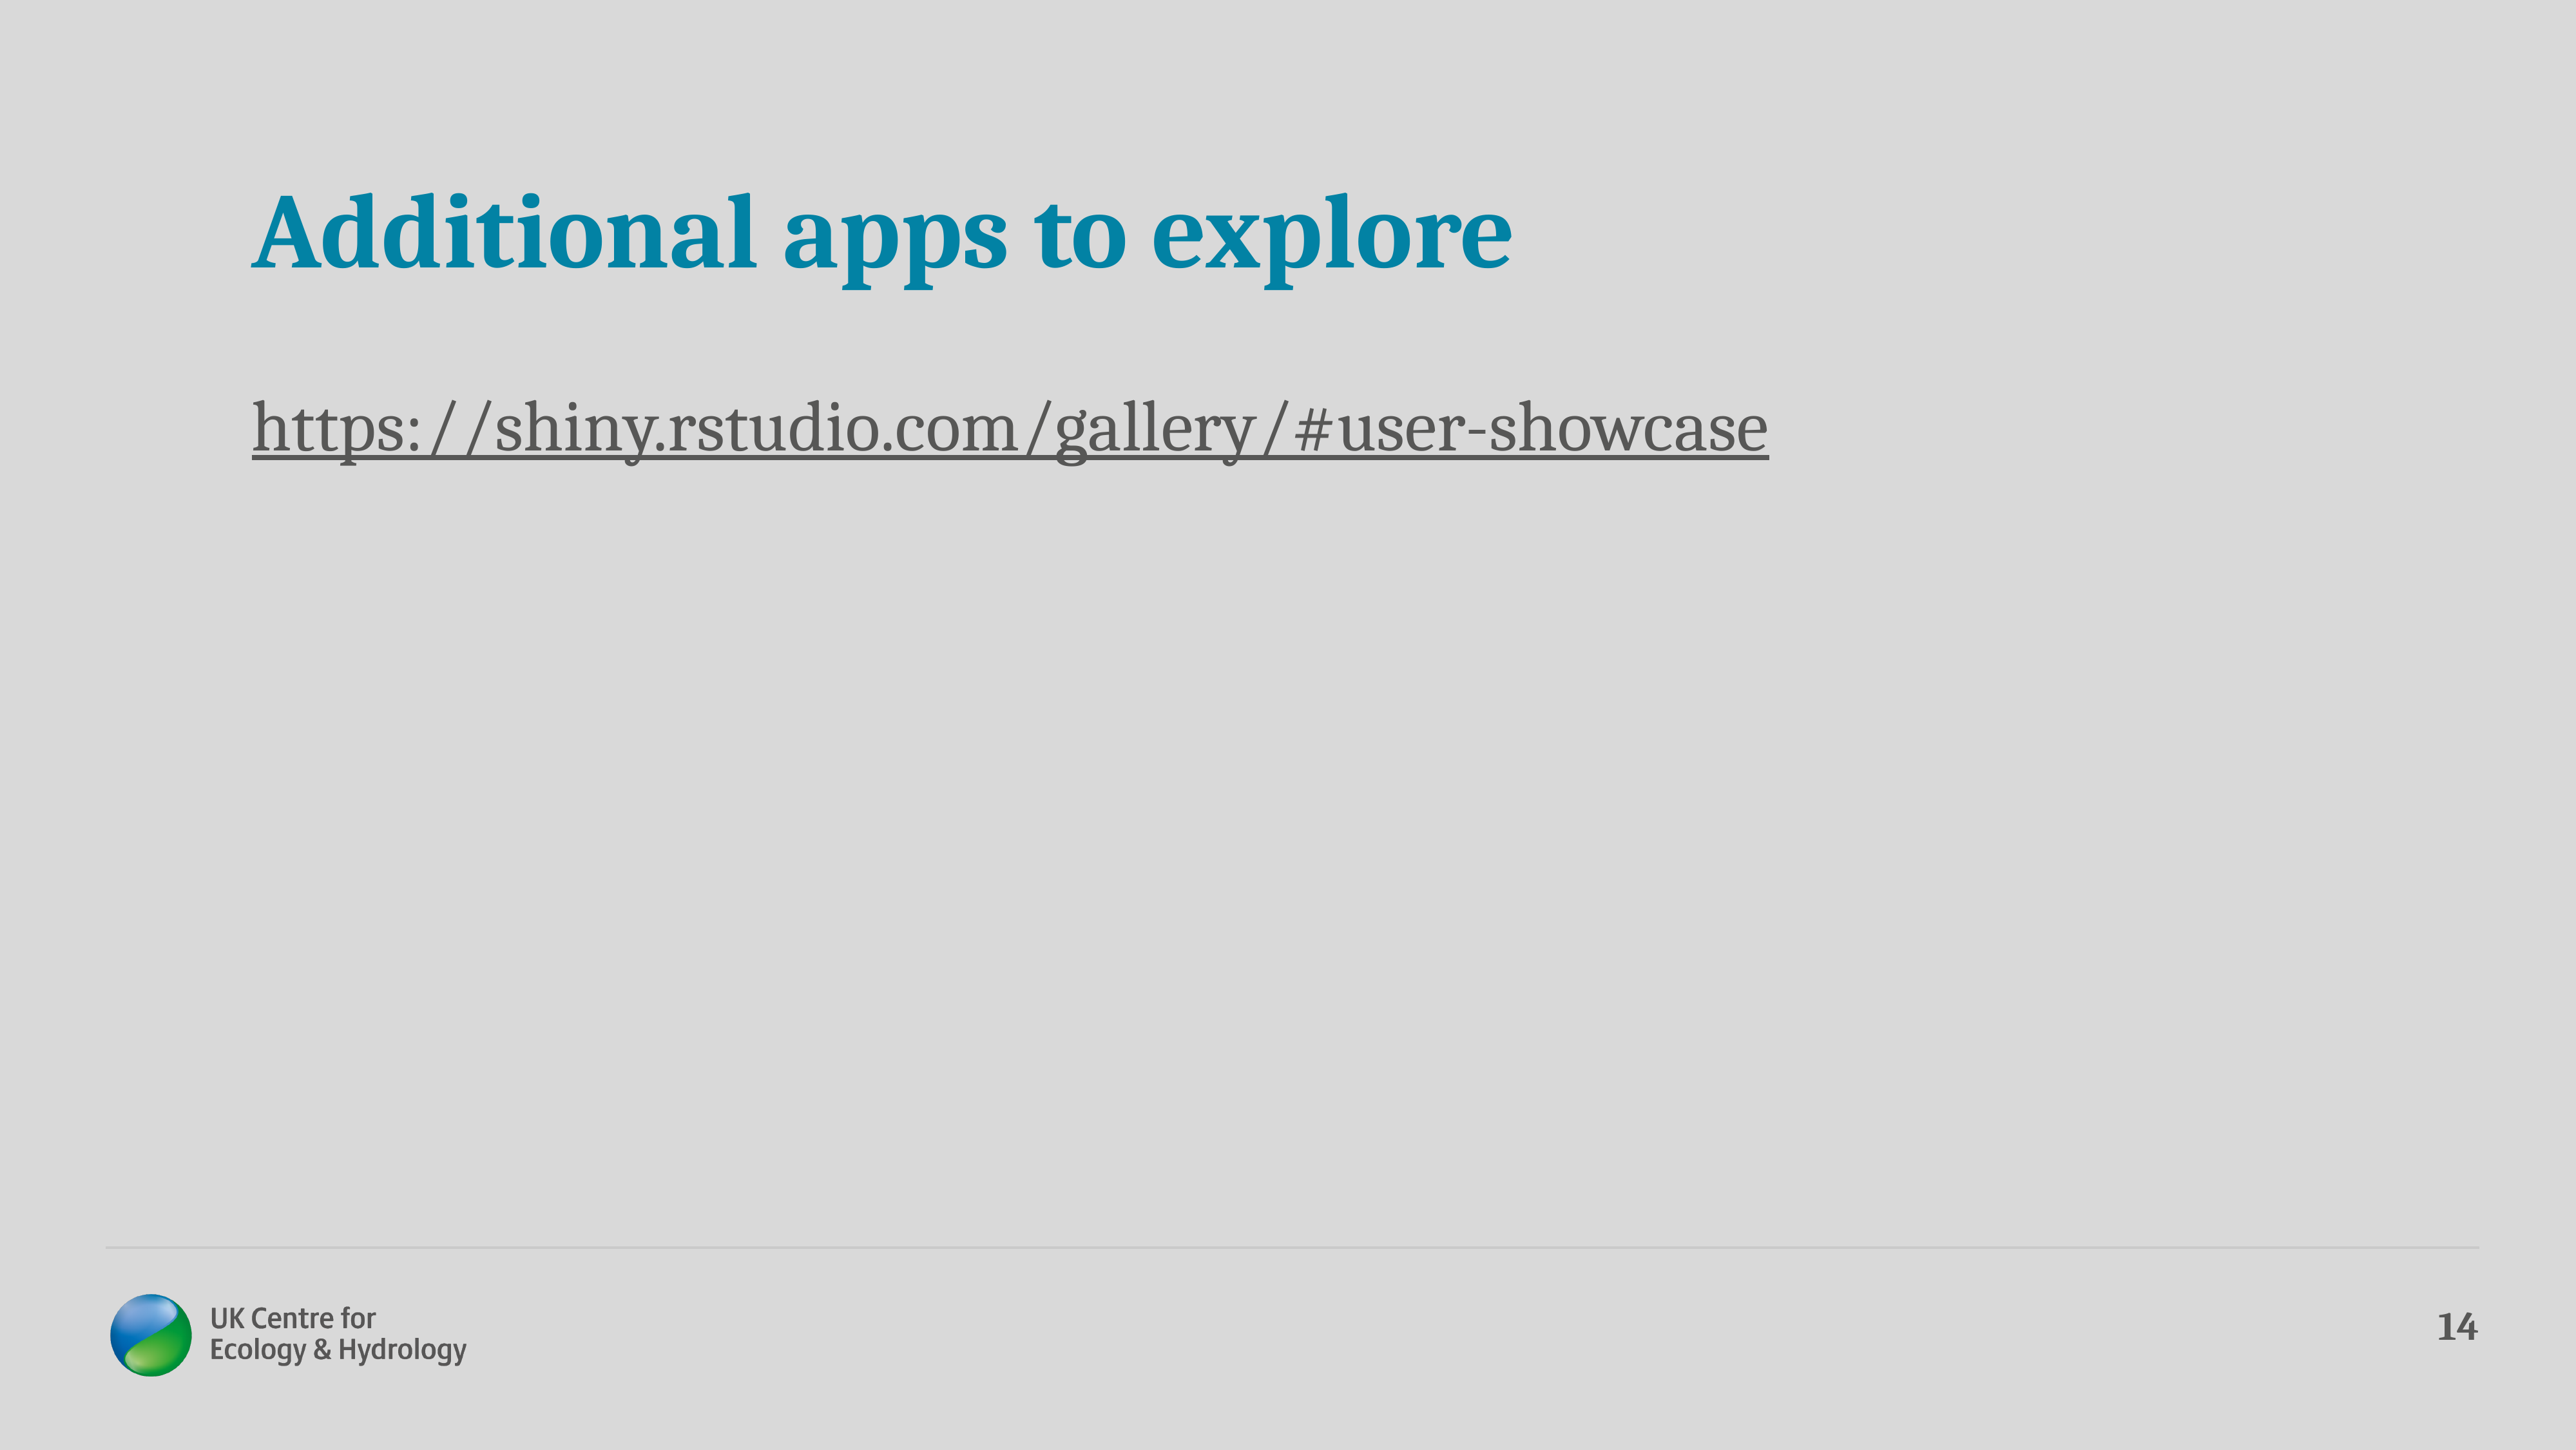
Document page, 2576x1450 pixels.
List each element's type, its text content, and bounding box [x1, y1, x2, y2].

picture [84, 1264, 466, 1377]
list https://shiny.rstudio.com/gallery/#user-showcase [251, 384, 2479, 1188]
slide_number 14 [2410, 1292, 2479, 1356]
title Additional apps to explore [251, 153, 2479, 314]
